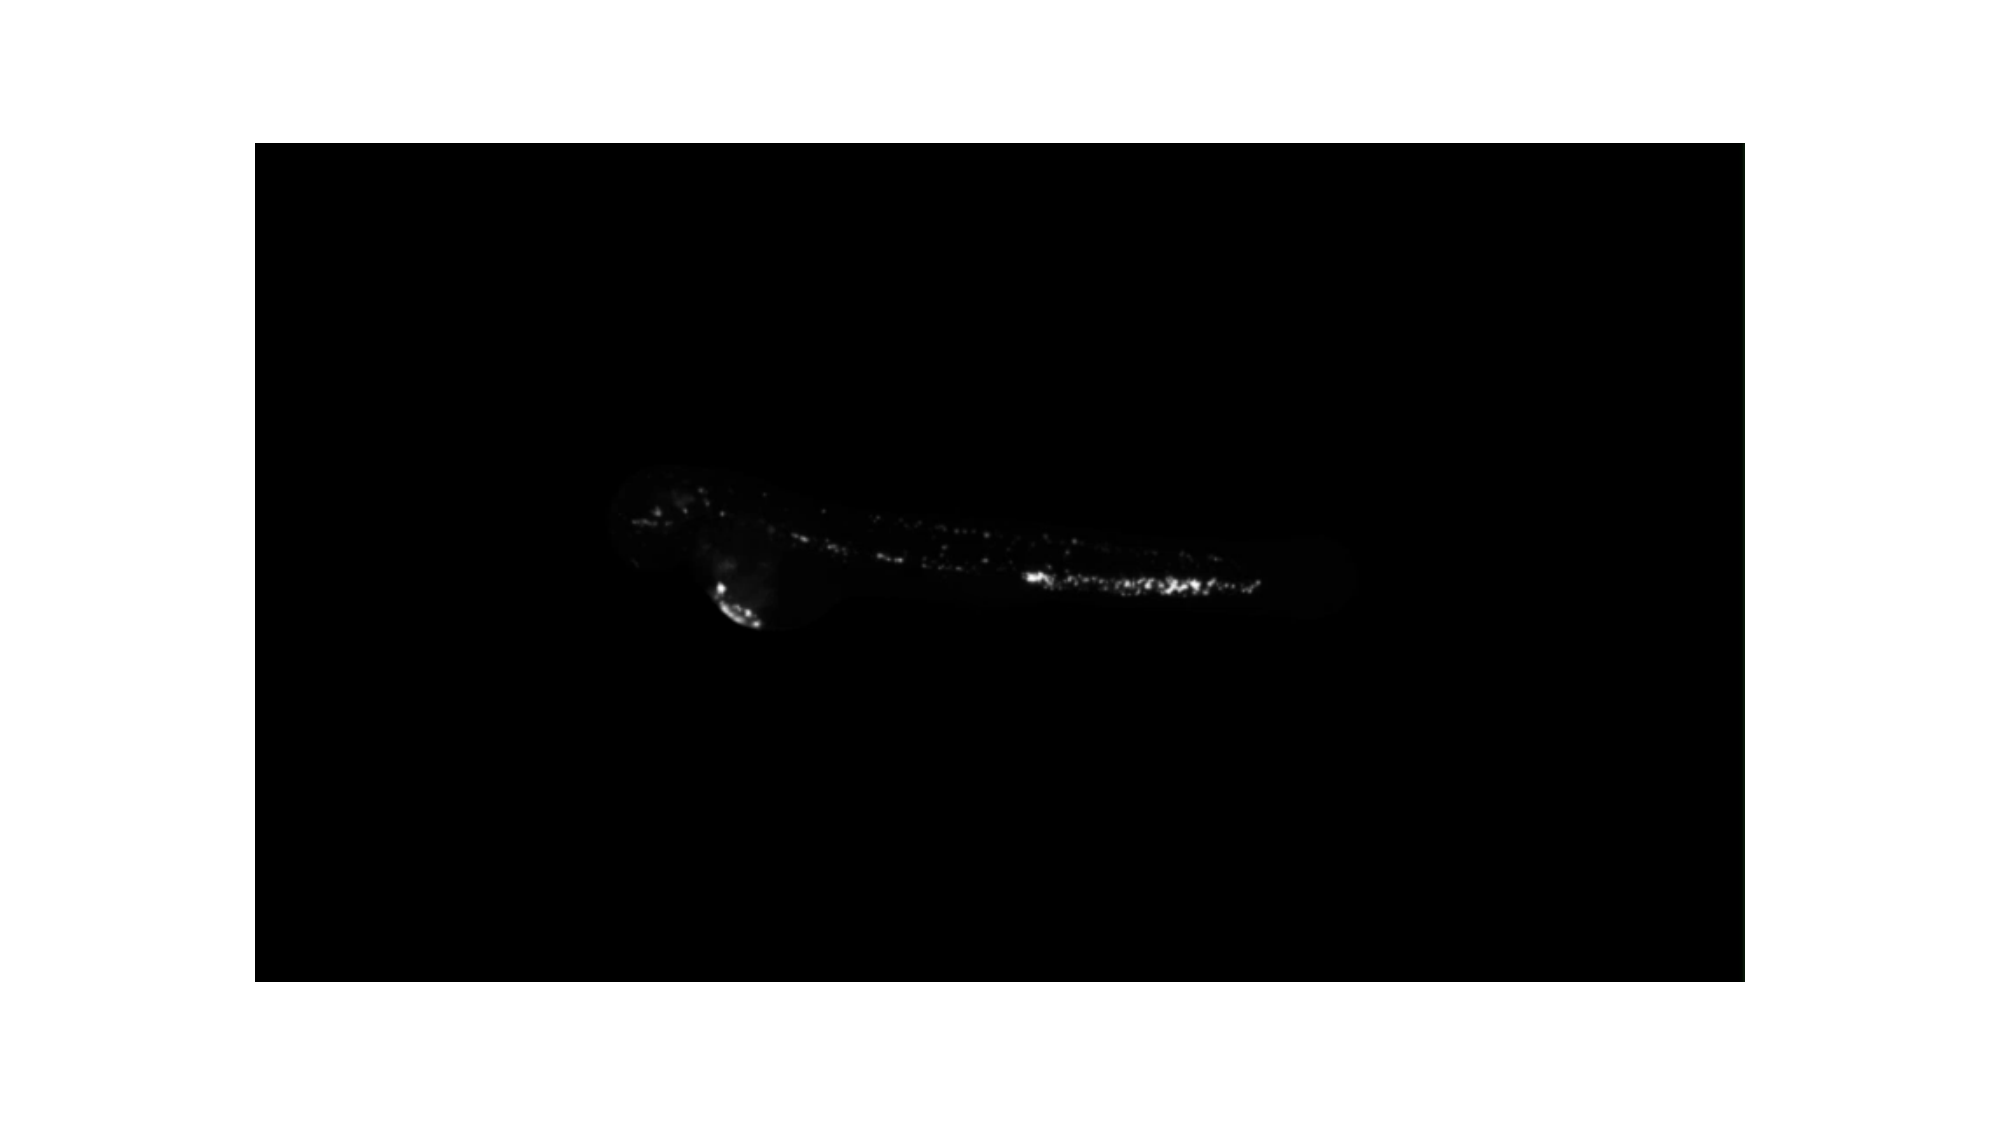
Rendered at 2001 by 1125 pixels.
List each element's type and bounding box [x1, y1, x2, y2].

list [254, 142, 1746, 983]
